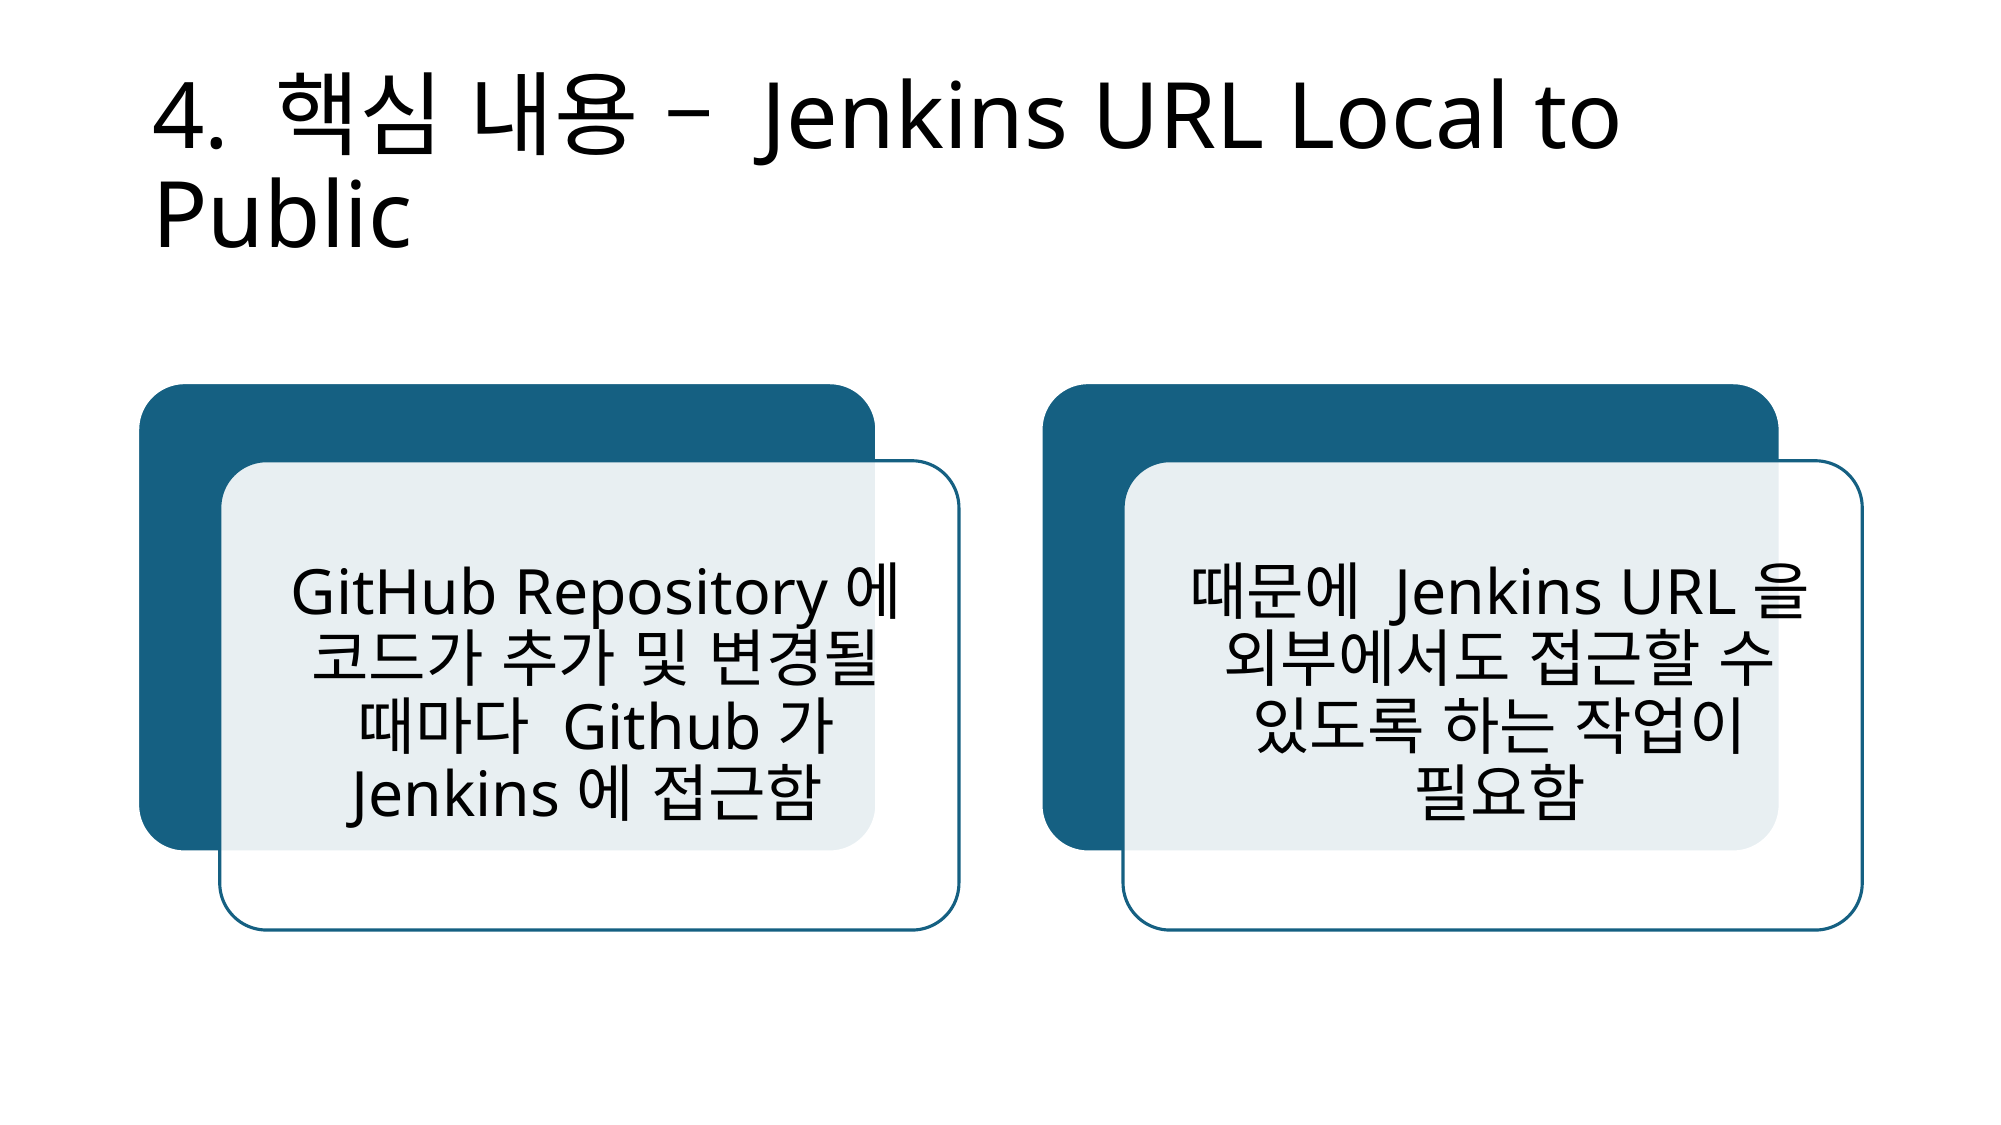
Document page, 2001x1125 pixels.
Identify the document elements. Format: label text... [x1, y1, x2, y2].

title 4. 핵심 내용 – Jenkins URL Local to Public [137, 59, 1863, 278]
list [136, 298, 1863, 1014]
